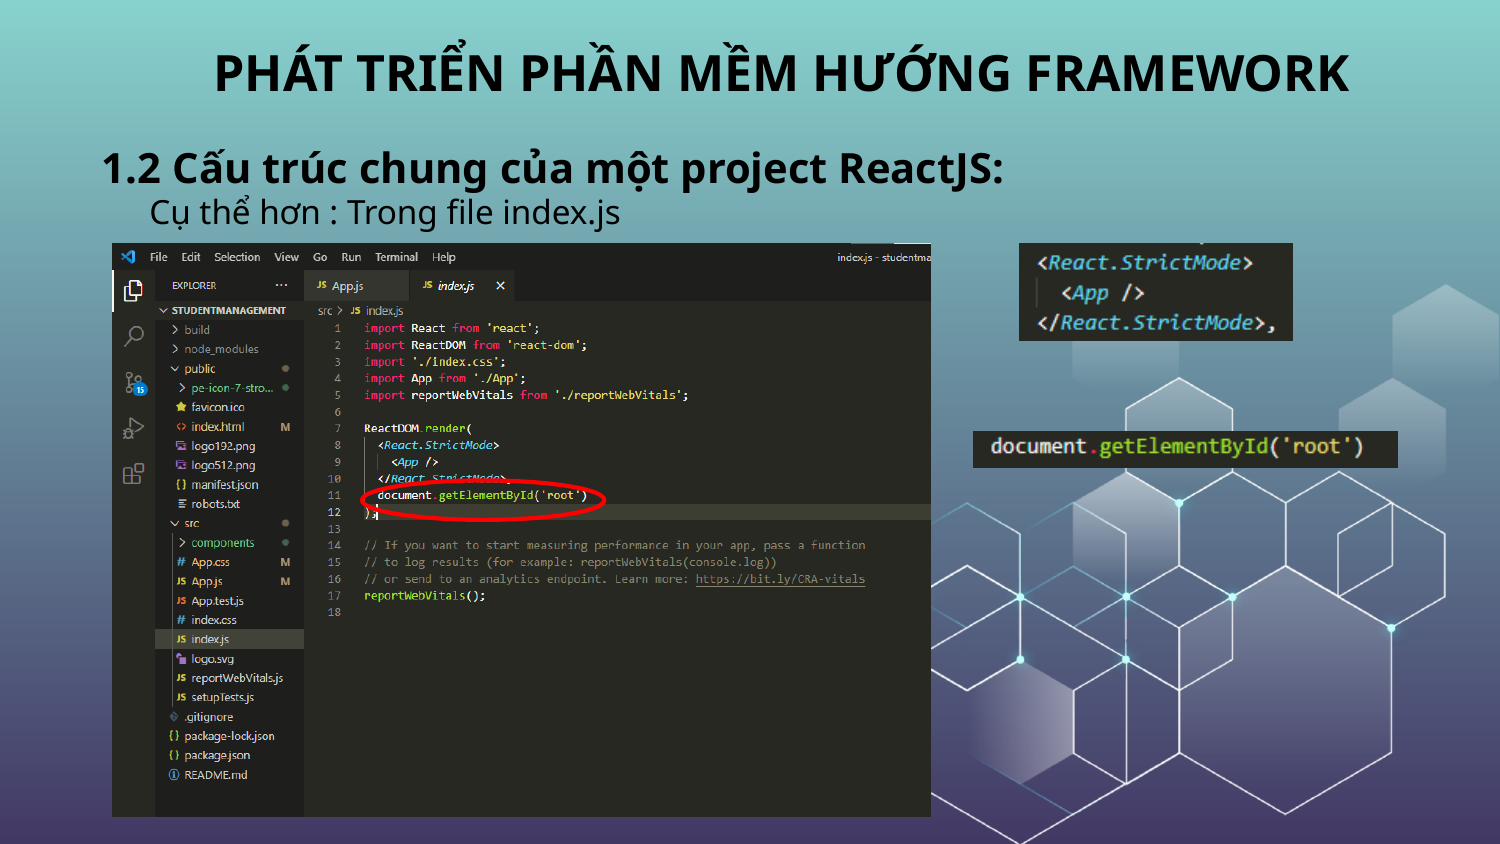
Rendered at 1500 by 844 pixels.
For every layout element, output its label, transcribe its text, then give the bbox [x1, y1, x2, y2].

title PHÁT TRIỂN PHẦN MỀM HƯỚNG FRAMEWORK [198, 29, 1431, 117]
picture [112, 243, 931, 818]
picture [876, 284, 1498, 844]
subtitle 1.2 Cấu trúc chung của một project ReactJS: Cụ thể hơn : Trong file index.js [86, 101, 1325, 827]
picture [1019, 243, 1293, 341]
